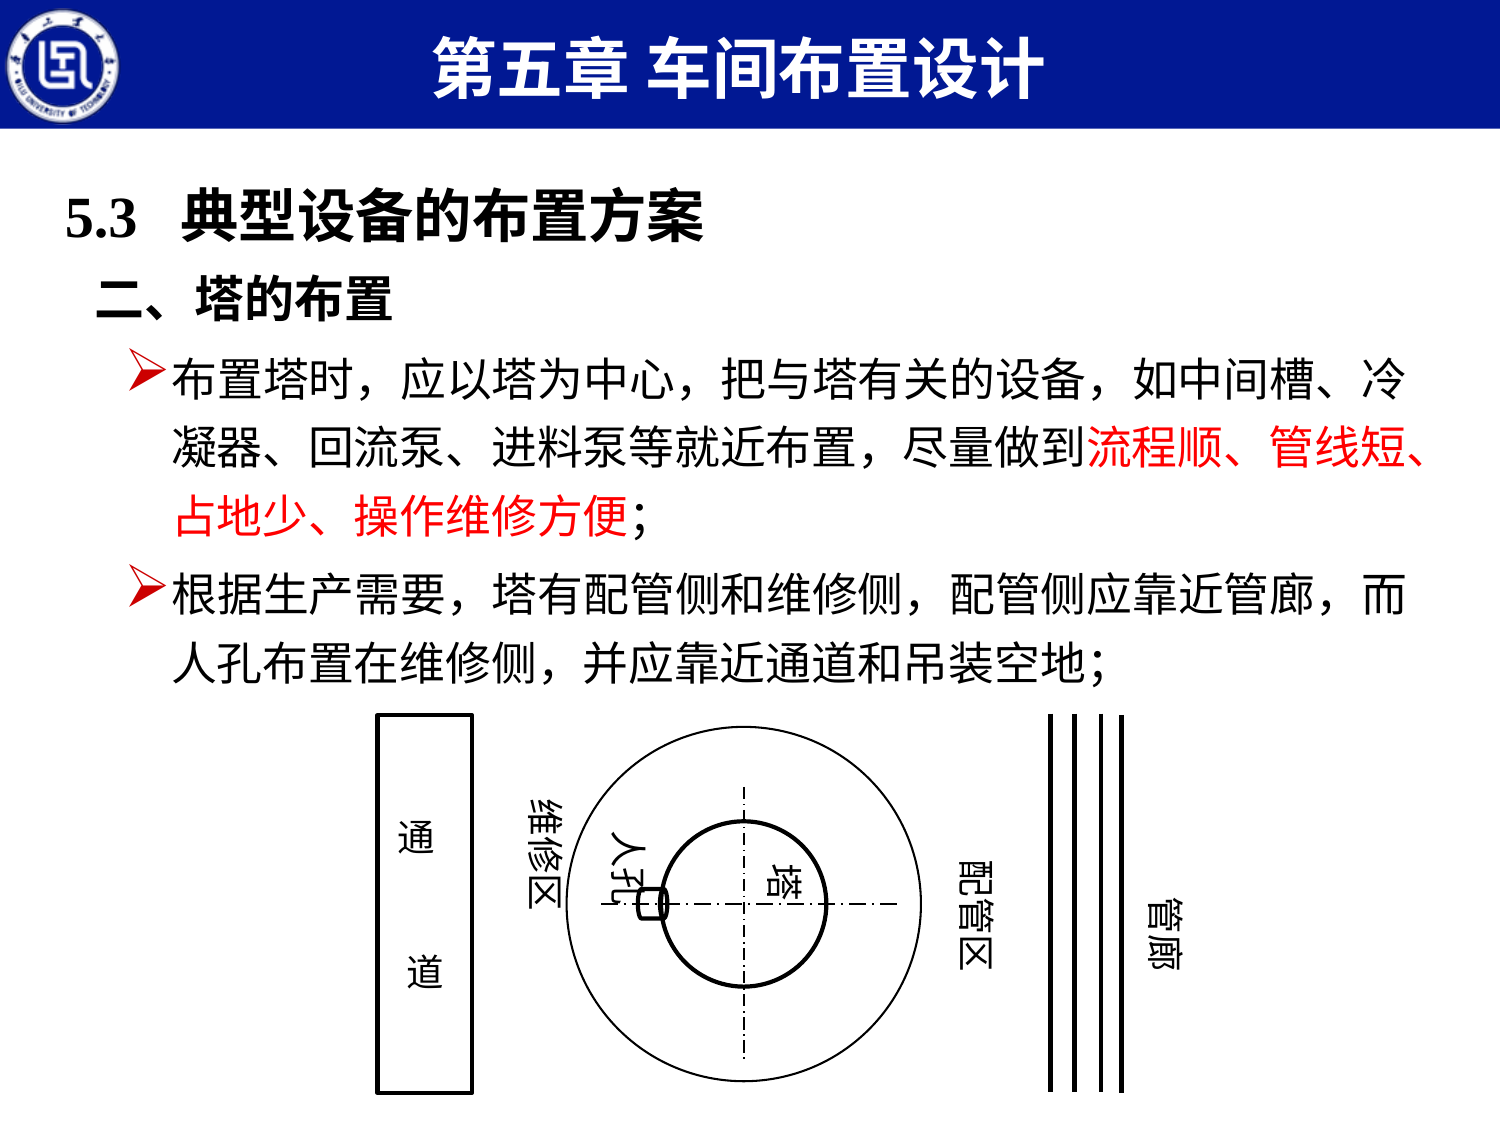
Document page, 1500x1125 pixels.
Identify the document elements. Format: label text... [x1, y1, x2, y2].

text_box [815, 858, 829, 903]
text_box 人孔 [583, 815, 660, 896]
text_box [635, 886, 670, 903]
picture [1, 7, 123, 126]
text_box 5.3 典型设备的布置方案 二、塔的布置 布置塔时，应以塔为中心，把与塔有关的设备，如中间槽、冷凝器、回流泵、进料泵等就近布置，尽量做到流程顺、管线短、占地少、操作维修方便； 根据生产需要，塔有配管侧和维修侧，配管侧应靠近管廊，而人孔布置在维修侧，并应靠近通道和吊装空地； [50, 172, 1438, 1059]
text_box 通 道 [375, 713, 474, 1095]
text_box [564, 724, 924, 1084]
text_box 配管区 [931, 844, 1008, 964]
text_box [660, 912, 739, 989]
text_box 第五章 车间布置设计 [58, 19, 1418, 115]
text_box [748, 819, 808, 848]
text_box 塔 [748, 848, 815, 903]
text_box 管廊 [1126, 882, 1197, 975]
text_box [660, 819, 739, 903]
text_box 维修区 [500, 784, 576, 904]
text_box [636, 912, 669, 921]
text_box [748, 912, 829, 989]
